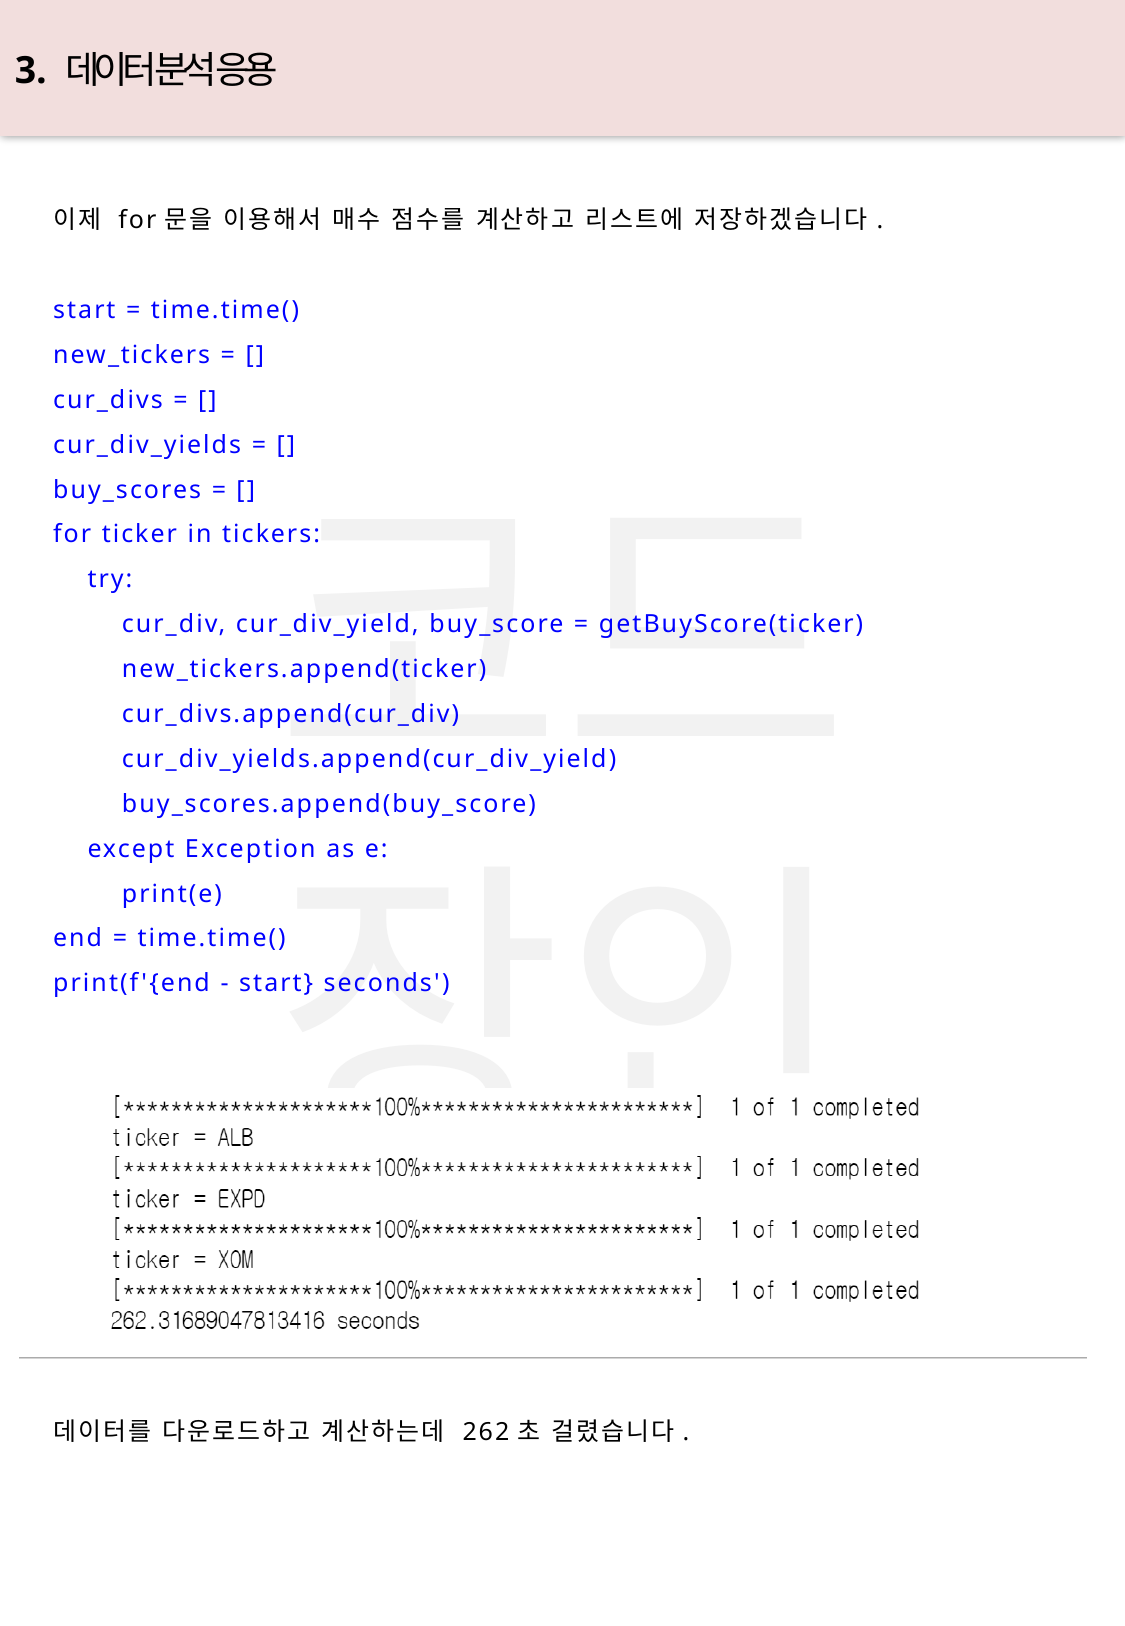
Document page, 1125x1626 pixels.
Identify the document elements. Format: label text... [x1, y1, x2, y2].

text_box 3. 데이터 분석 응용 [0, 0, 1125, 136]
text_box 이제 for문을 이용해서 매수 점수를 계산하고 리스트에 저장하겠습니다. start = time.time() new_tickers = [] cur_divs = [] cur_div_yields = [] buy_scores = [] for ticker in tickers: try: cur_div, cur_div_yield, buy_score = getBuyScore(ticker) new_tickers.append(ticker) cur_divs.append(cur_div) cur_div_yields.append(cur_div_yield) buy_scores.append(buy_score) except Exception as e: print(e) end = time.time() print(f'{end - start} seconds') 데이터를 다운로드하고 계산하는데 262초 걸렸습니다. [38, 1368, 1087, 1578]
picture [18, 1088, 1087, 1368]
text_box 이제 for문을 이용해서 매수 점수를 계산하고 리스트에 저장하겠습니다. start = time.time() new_tickers = [] cur_divs = [] cur_div_yields = [] buy_scores = [] for ticker in tickers: try: cur_div, cur_div_yield, buy_score = getBuyScore(ticker) new_tickers.append(ticker) cur_divs.append(cur_div) cur_div_yields.append(cur_div_yield) buy_scores.append(buy_score) except Exception as e: print(e) end = time.time() print(f'{end - start} seconds') 데이터를 다운로드하고 계산하는데 262초 걸렸습니다. [38, 181, 1087, 1088]
